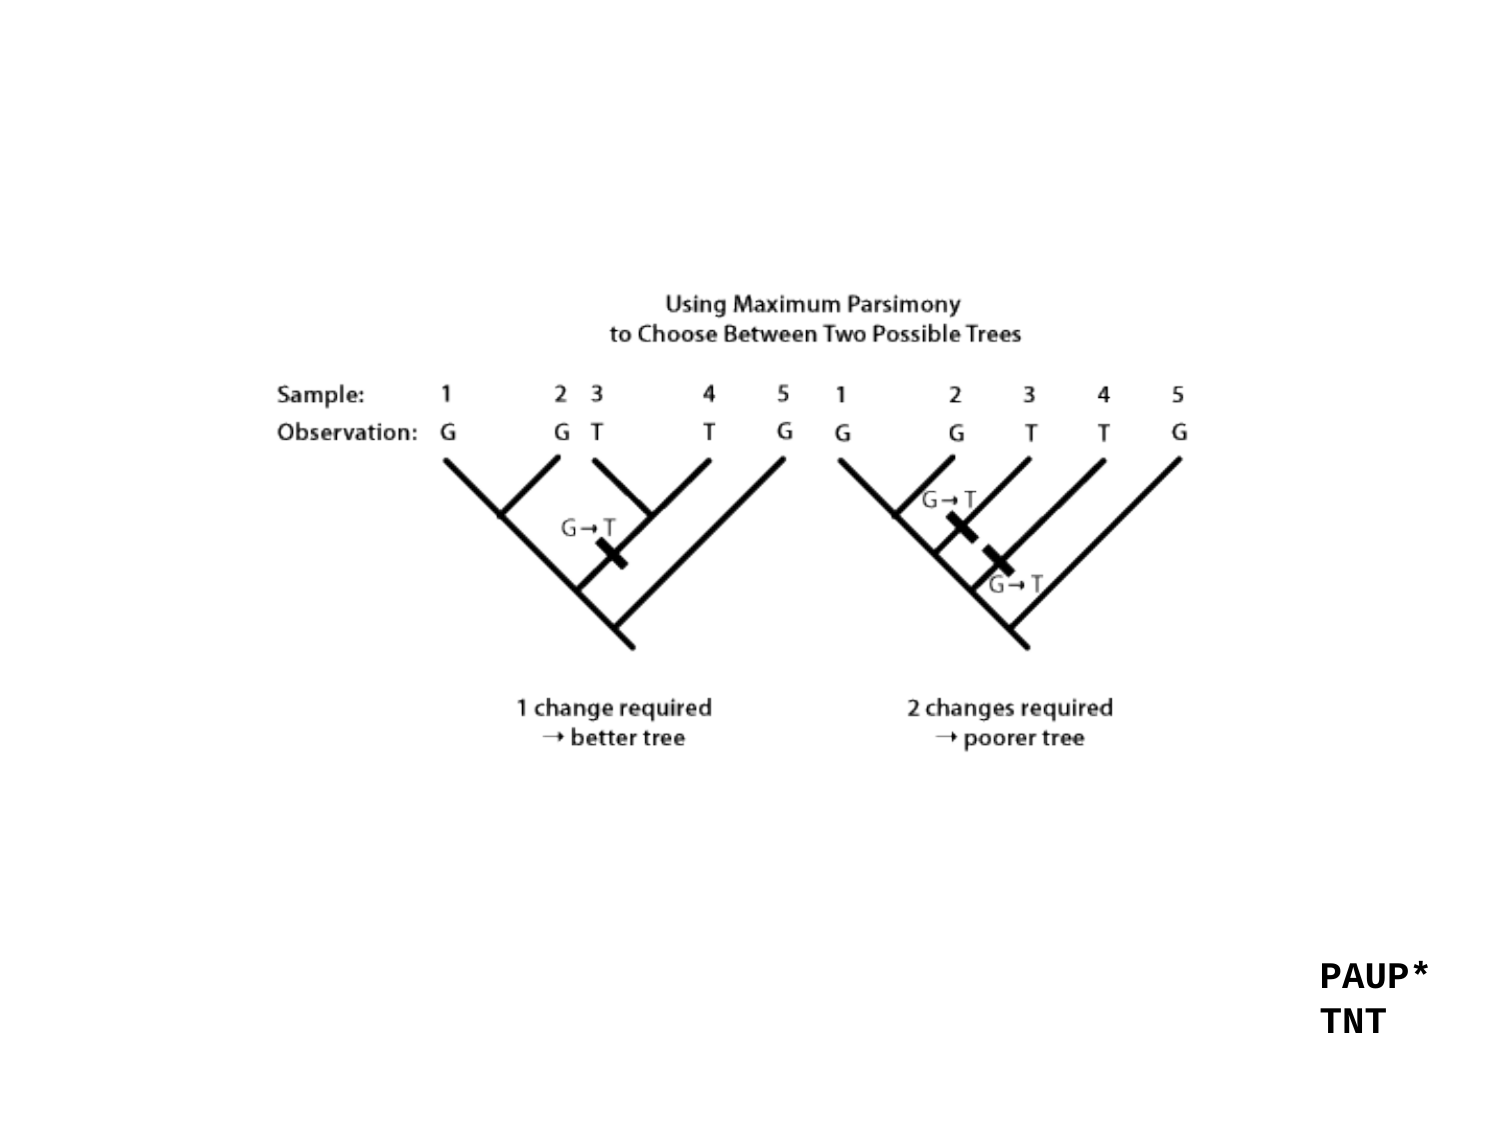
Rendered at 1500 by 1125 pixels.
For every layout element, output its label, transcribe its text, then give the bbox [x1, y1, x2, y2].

text_box PAUP* TNT [1304, 943, 1470, 1049]
picture [240, 259, 1234, 763]
